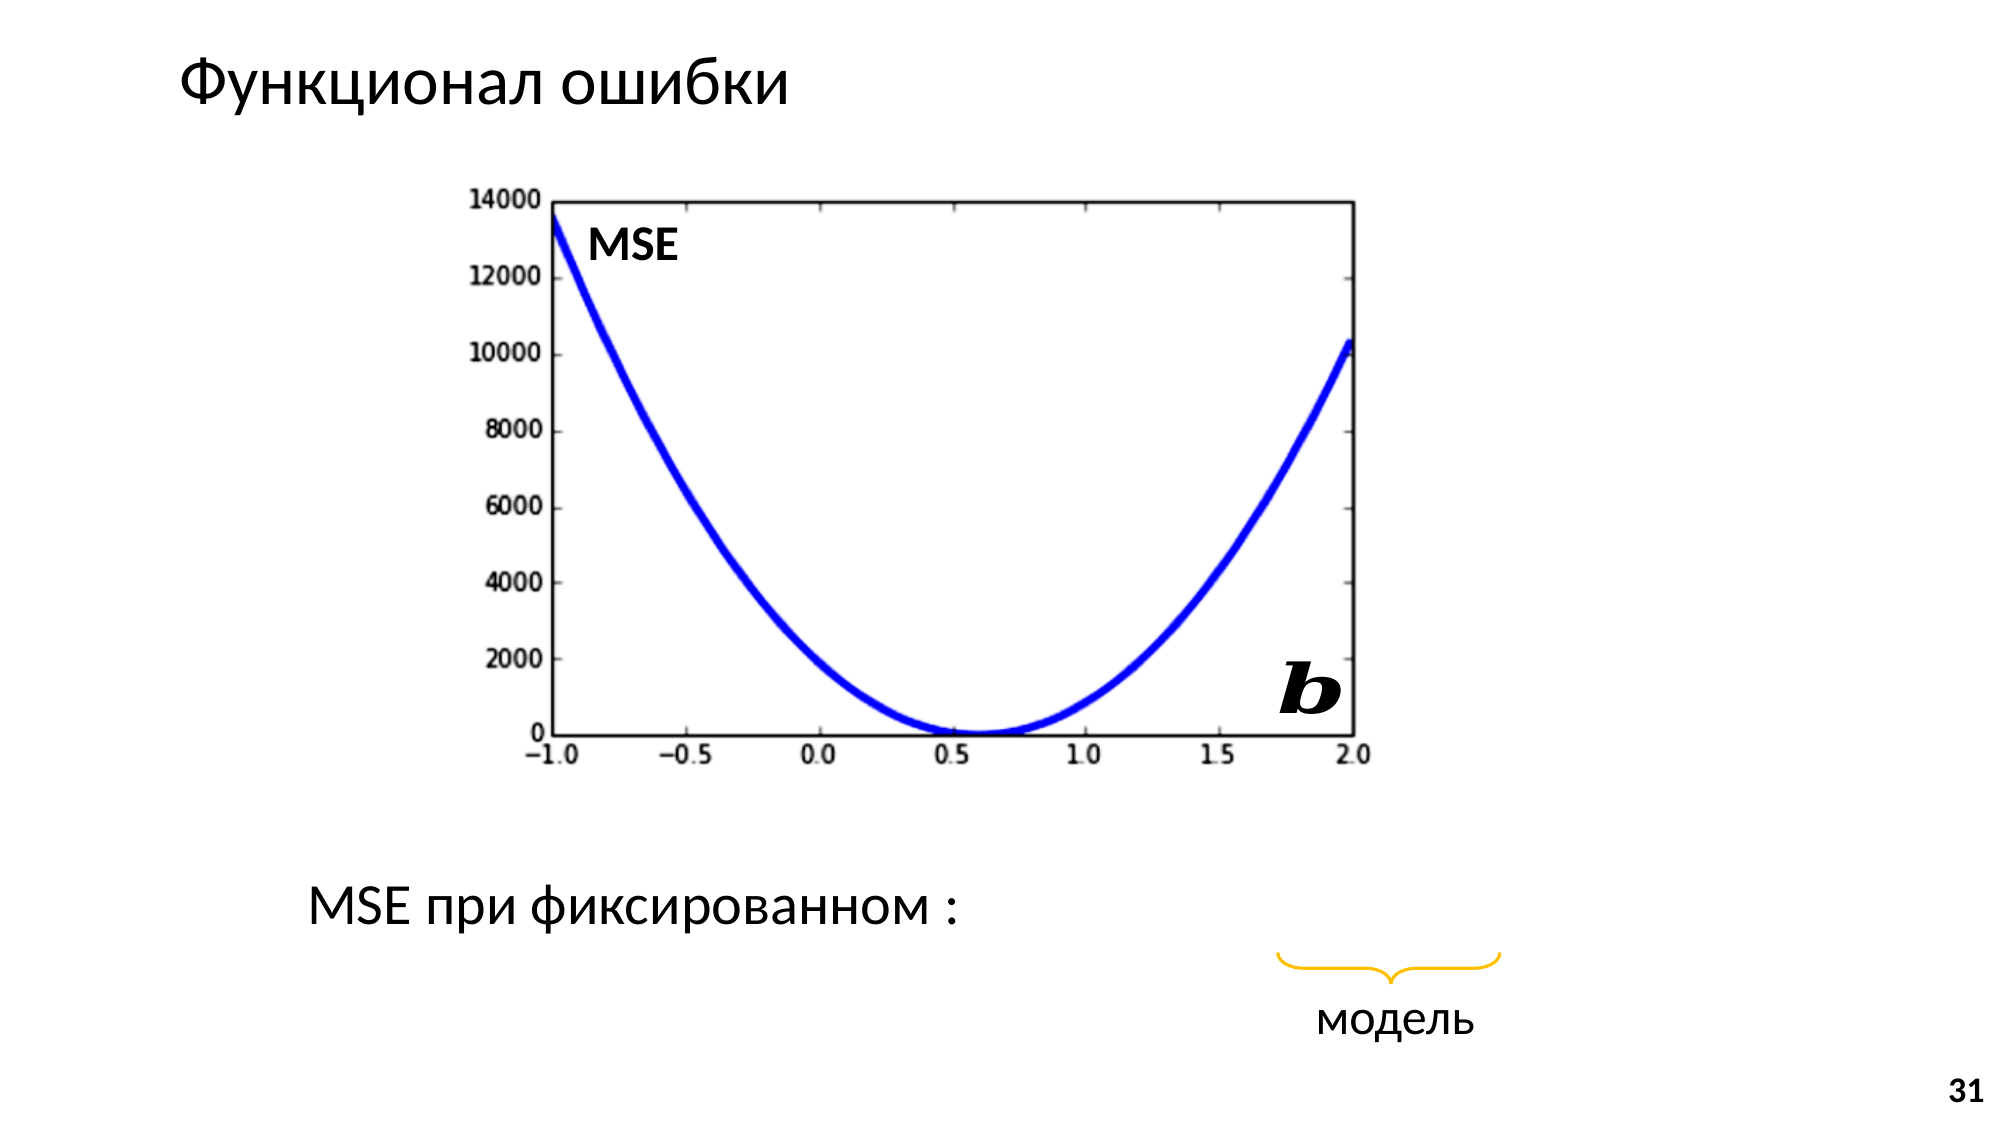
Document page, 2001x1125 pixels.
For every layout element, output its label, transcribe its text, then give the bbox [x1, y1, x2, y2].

title Функционал ошибки [164, 37, 1956, 127]
text_box модель [1300, 977, 1490, 1052]
slide_number 31 [1549, 1058, 2000, 1119]
text_box [1276, 952, 1502, 977]
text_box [466, 176, 1417, 782]
